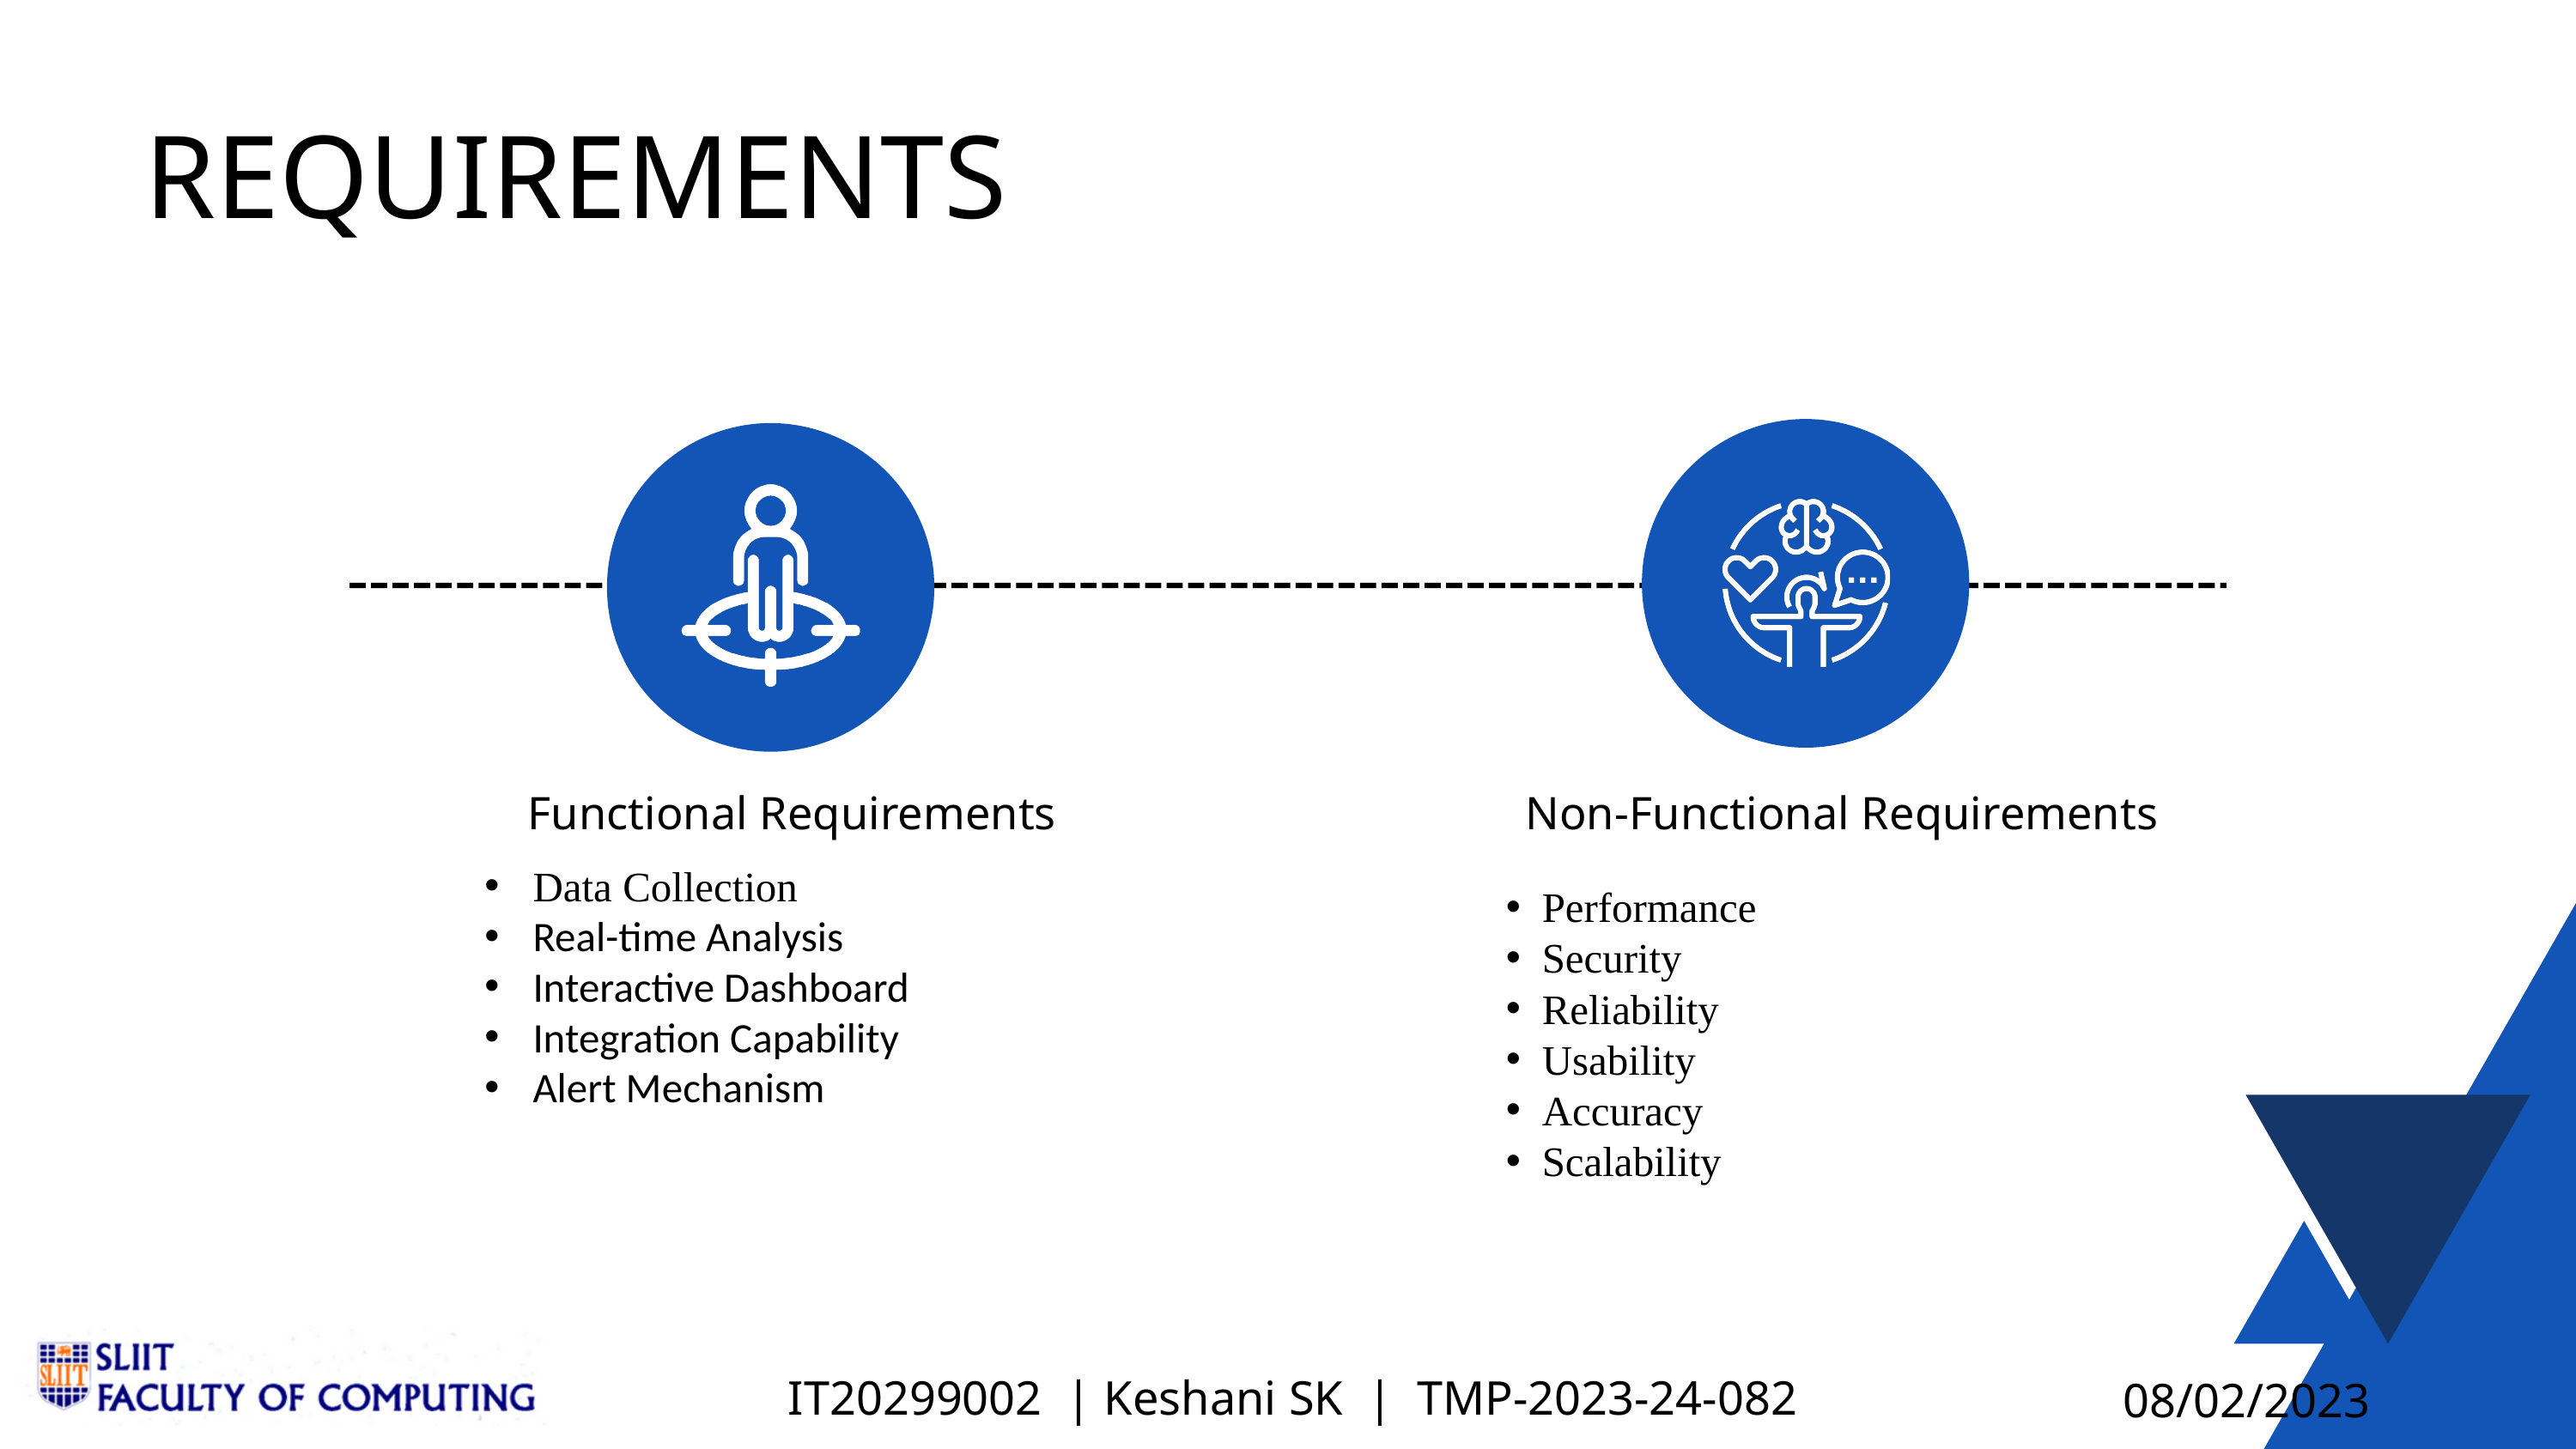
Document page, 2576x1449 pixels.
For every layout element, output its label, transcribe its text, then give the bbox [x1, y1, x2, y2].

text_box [605, 422, 936, 752]
text_box Data Collection​​​ Real-time Analysis​ Interactive Dashboard​ Integration Capability​ Alert Mechanism​ [471, 852, 1090, 1119]
text_box [18, 1319, 557, 1426]
text_box IT20299002 | Keshani SK | TMP-2023-24-082 [687, 1359, 1899, 1425]
text_box Performance​​ Security​​ Reliability​​ Usability​​ Accuracy Scalability [1469, 829, 2068, 1287]
text_box REQUIREMENTS [144, 105, 1044, 241]
text_box Functional Requirements​ [471, 775, 1115, 839]
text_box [2245, 1094, 2531, 1344]
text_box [1640, 418, 1971, 749]
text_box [2233, 1220, 2375, 1344]
text_box Non-Functional Requirements [1437, 775, 2247, 839]
text_box 08/02/2023 [2100, 1361, 2212, 1428]
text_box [2216, 839, 2576, 1449]
